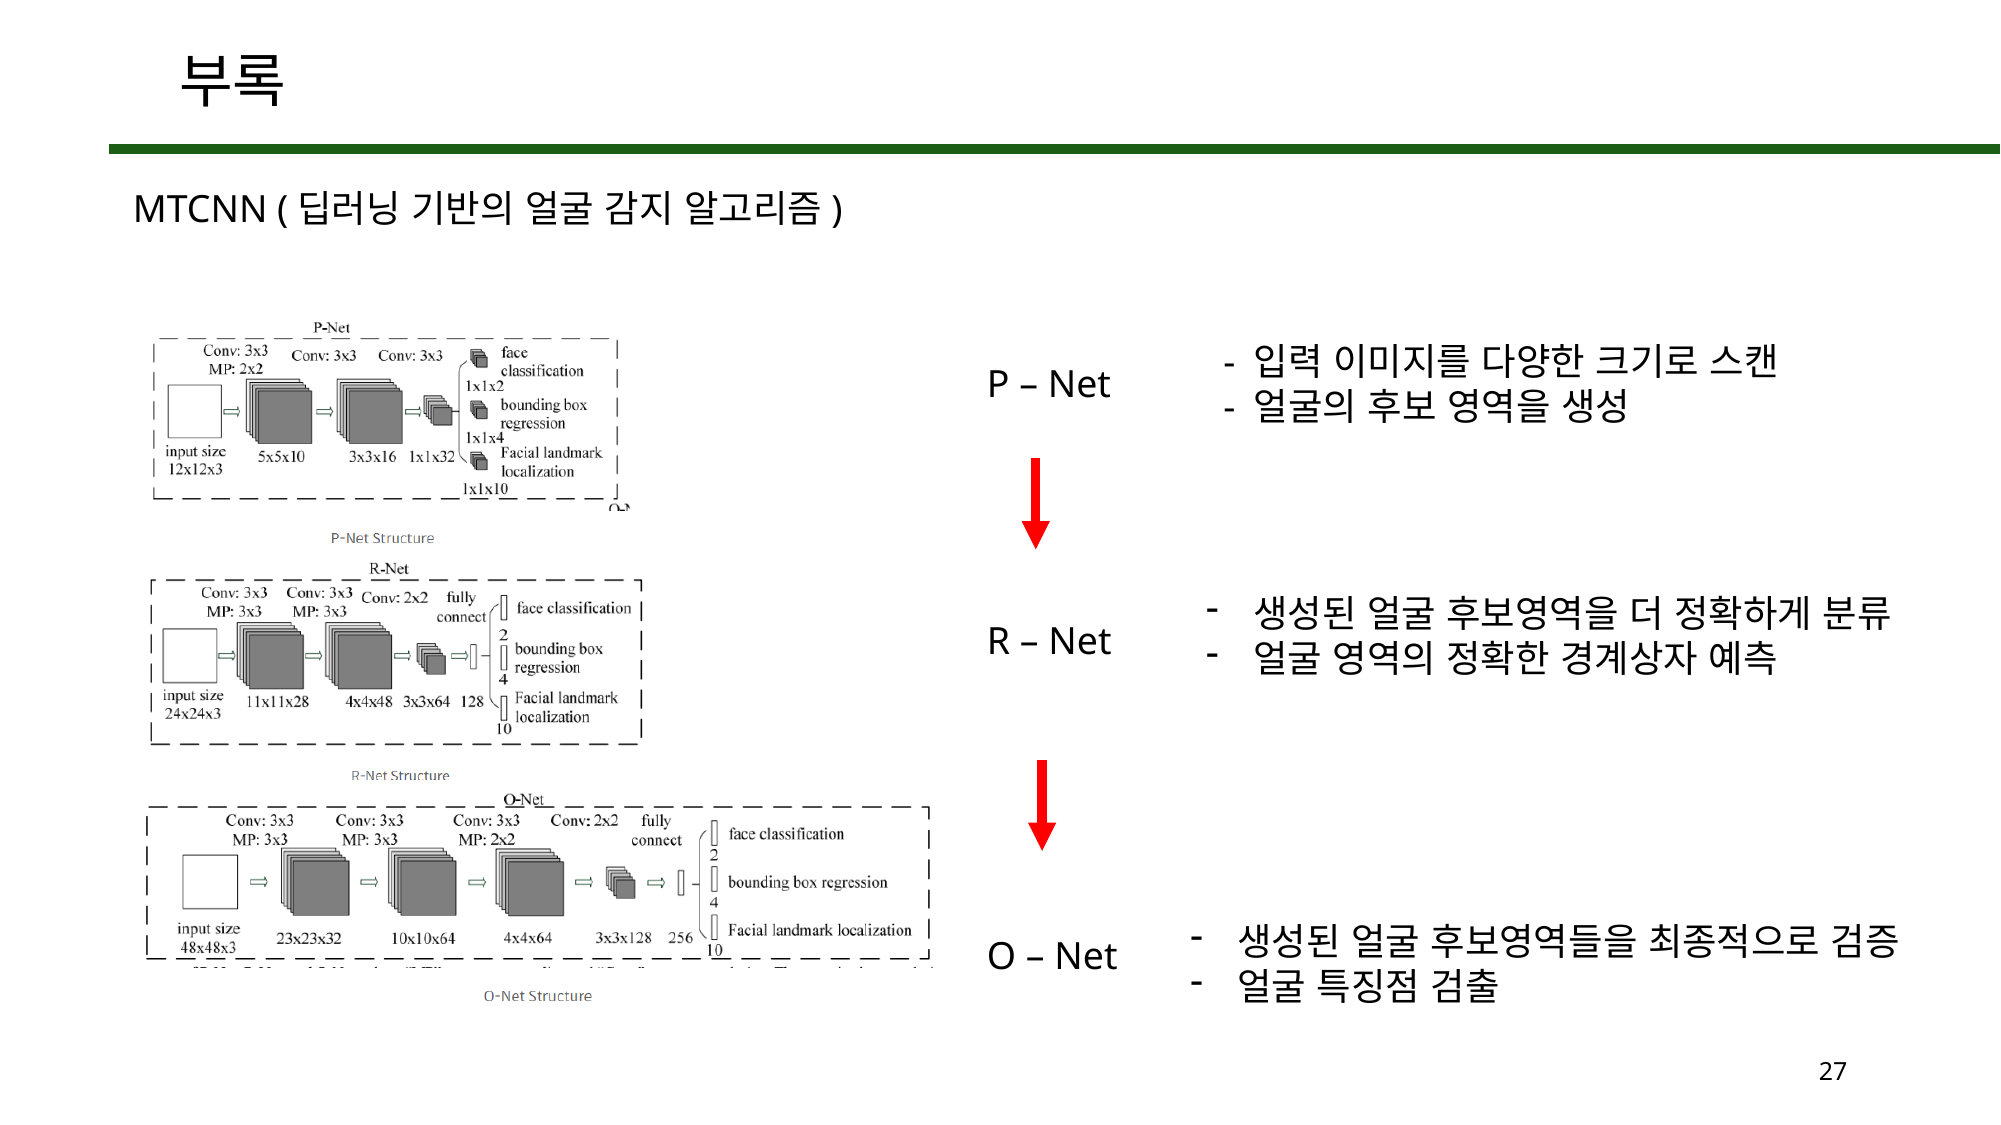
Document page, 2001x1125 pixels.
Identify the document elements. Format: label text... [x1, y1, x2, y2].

text_box 생성된 얼굴 후보영역을 더 정확하게 분류 얼굴 영역의 정확한 경계상자 예측 [1191, 582, 2000, 688]
text_box O – Net [972, 924, 1231, 985]
text_box P – Net [972, 352, 1231, 413]
picture [127, 558, 949, 1017]
slide_number 27 [1412, 1042, 1863, 1103]
text_box 생성된 얼굴 후보영역들을 최종적으로 검증 얼굴 특징점 검출 [1175, 910, 1985, 1016]
picture [134, 312, 662, 549]
text_box 부록 [164, 36, 1156, 131]
text_box MTCNN (딥러닝 기반의 얼굴 감지 알고리즘) [118, 177, 1000, 237]
text_box - 입력 이미지를 다양한 크기로 스캔 - 얼굴의 후보 영역을 생성 [1208, 330, 1985, 435]
text_box R – Net [972, 609, 1231, 669]
